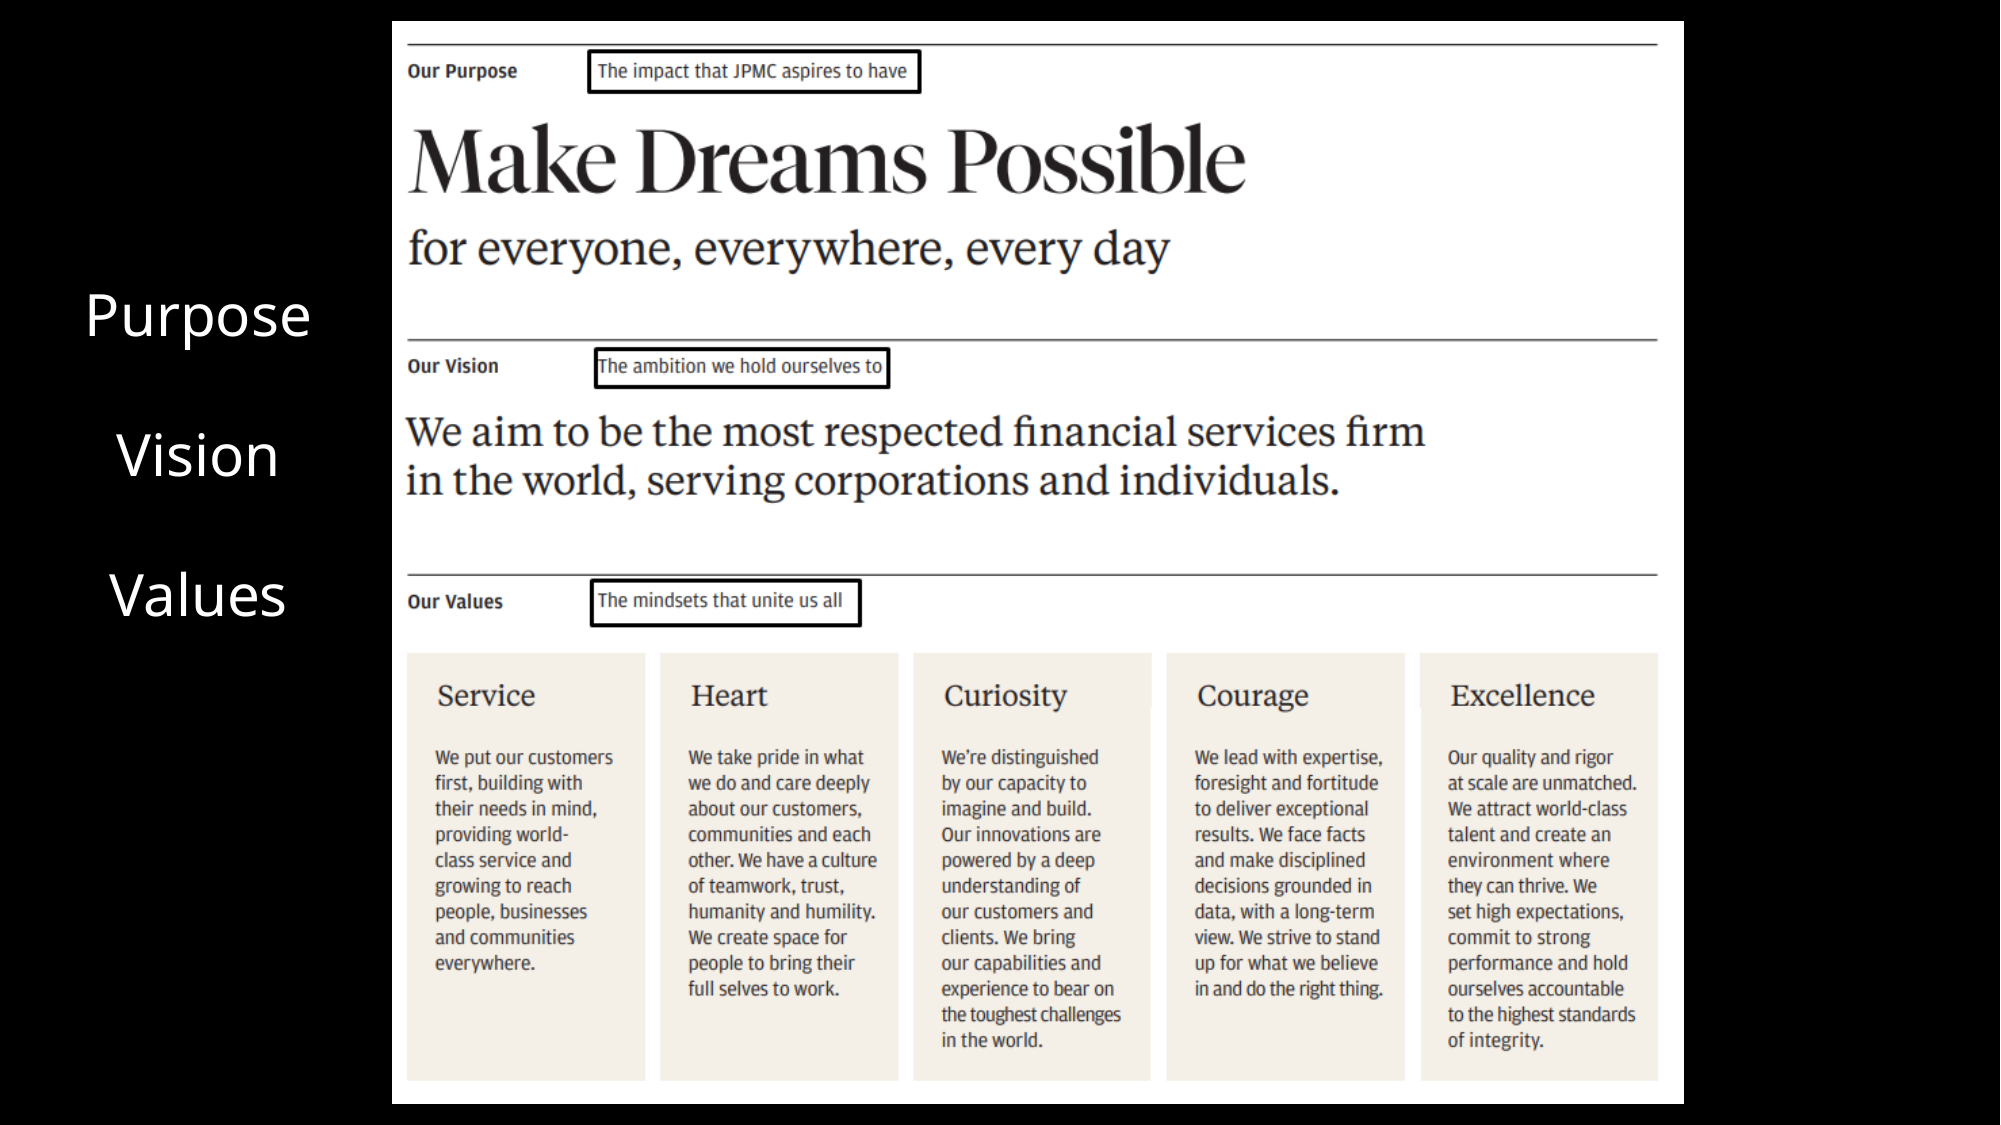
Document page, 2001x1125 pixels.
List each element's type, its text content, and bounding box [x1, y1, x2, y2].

picture [391, 21, 1684, 1104]
text_box Purpose Vision Values [0, 270, 391, 776]
